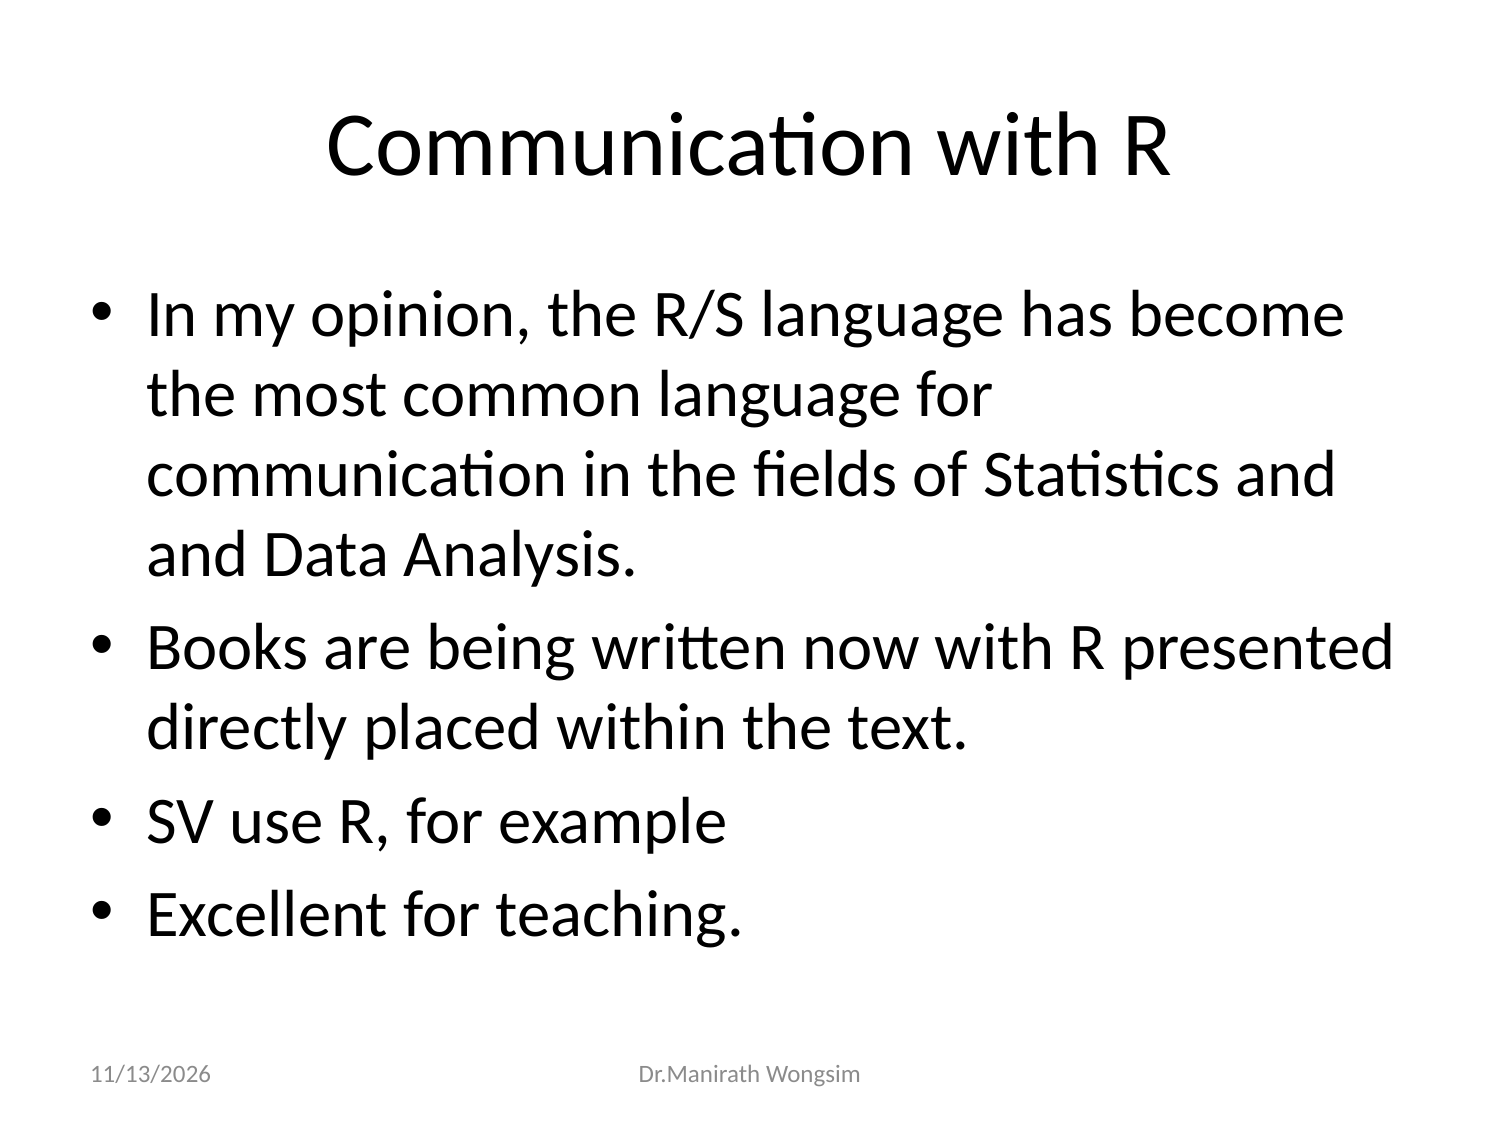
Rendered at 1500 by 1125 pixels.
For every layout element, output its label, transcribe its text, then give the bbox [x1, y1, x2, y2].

title Communication with R [75, 45, 1425, 233]
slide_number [75, 1042, 425, 1103]
list In my opinion, the R/S language has become the most common language for communication in the fields of Statistics and and Data Analysis. Books are being written now with R presented directly placed within the text. SV use R, for example Excellent for teaching. [75, 262, 1425, 1005]
footer Dr.Manirath Wongsim [512, 1042, 988, 1103]
